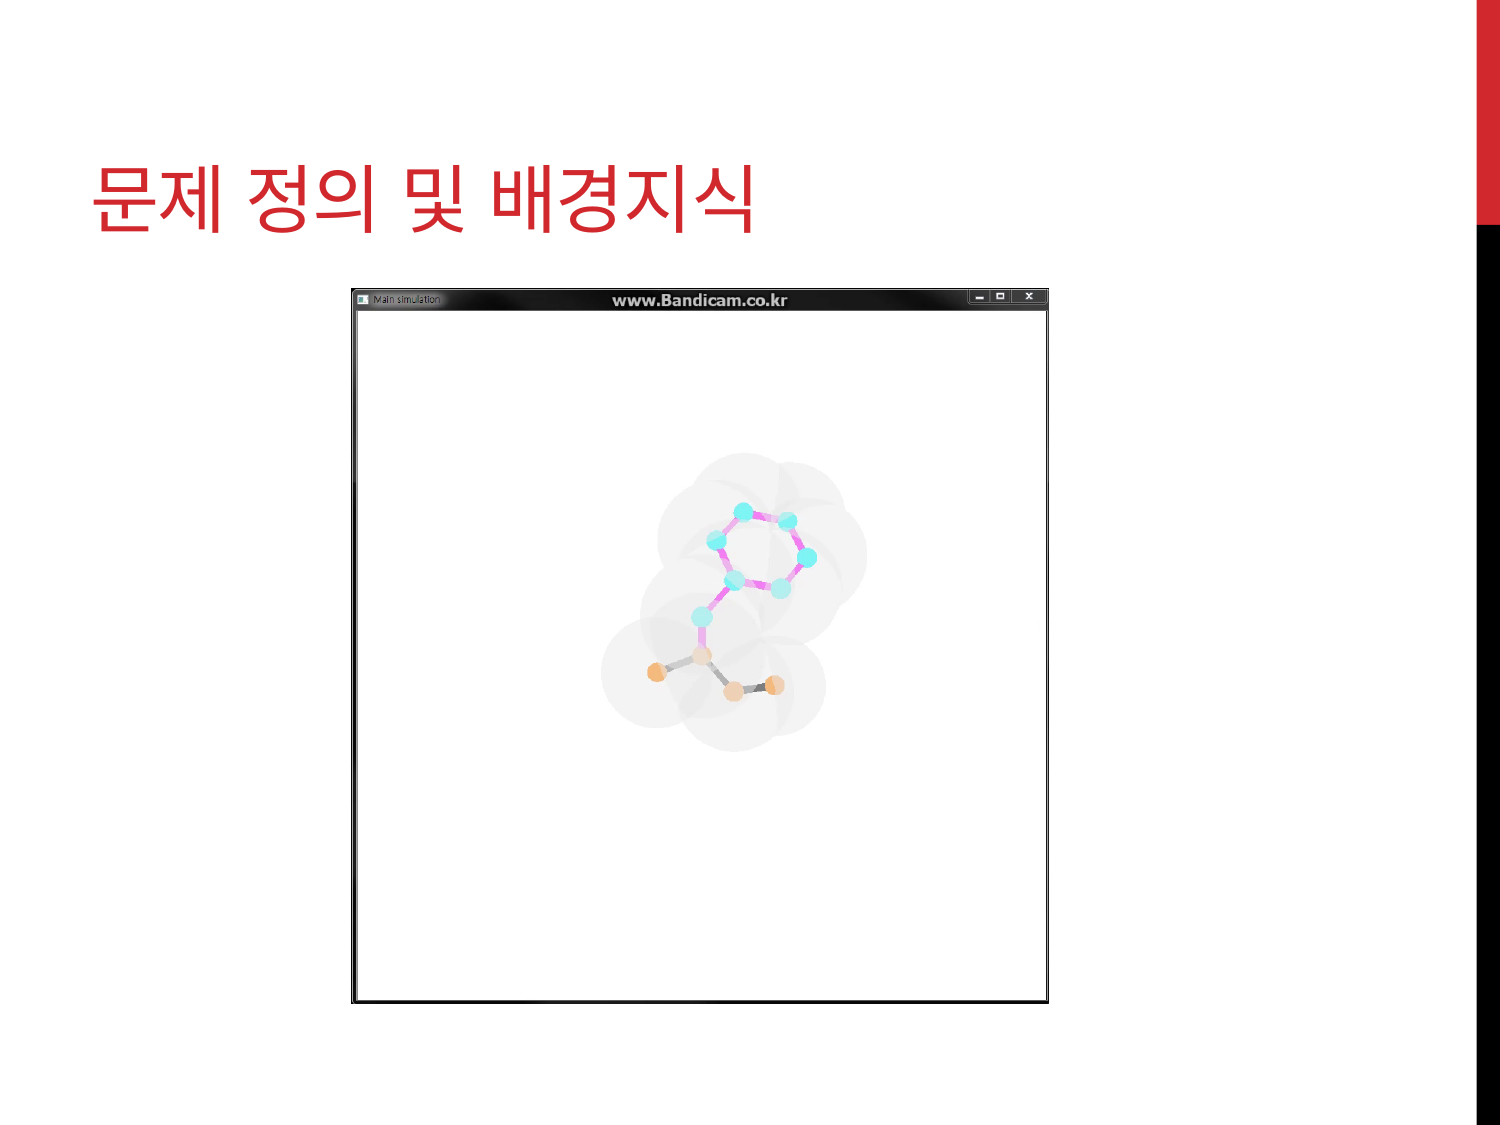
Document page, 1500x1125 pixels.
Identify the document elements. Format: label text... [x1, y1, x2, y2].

title 문제 정의 및 배경지식 [75, 25, 1025, 250]
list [349, 286, 1050, 1006]
